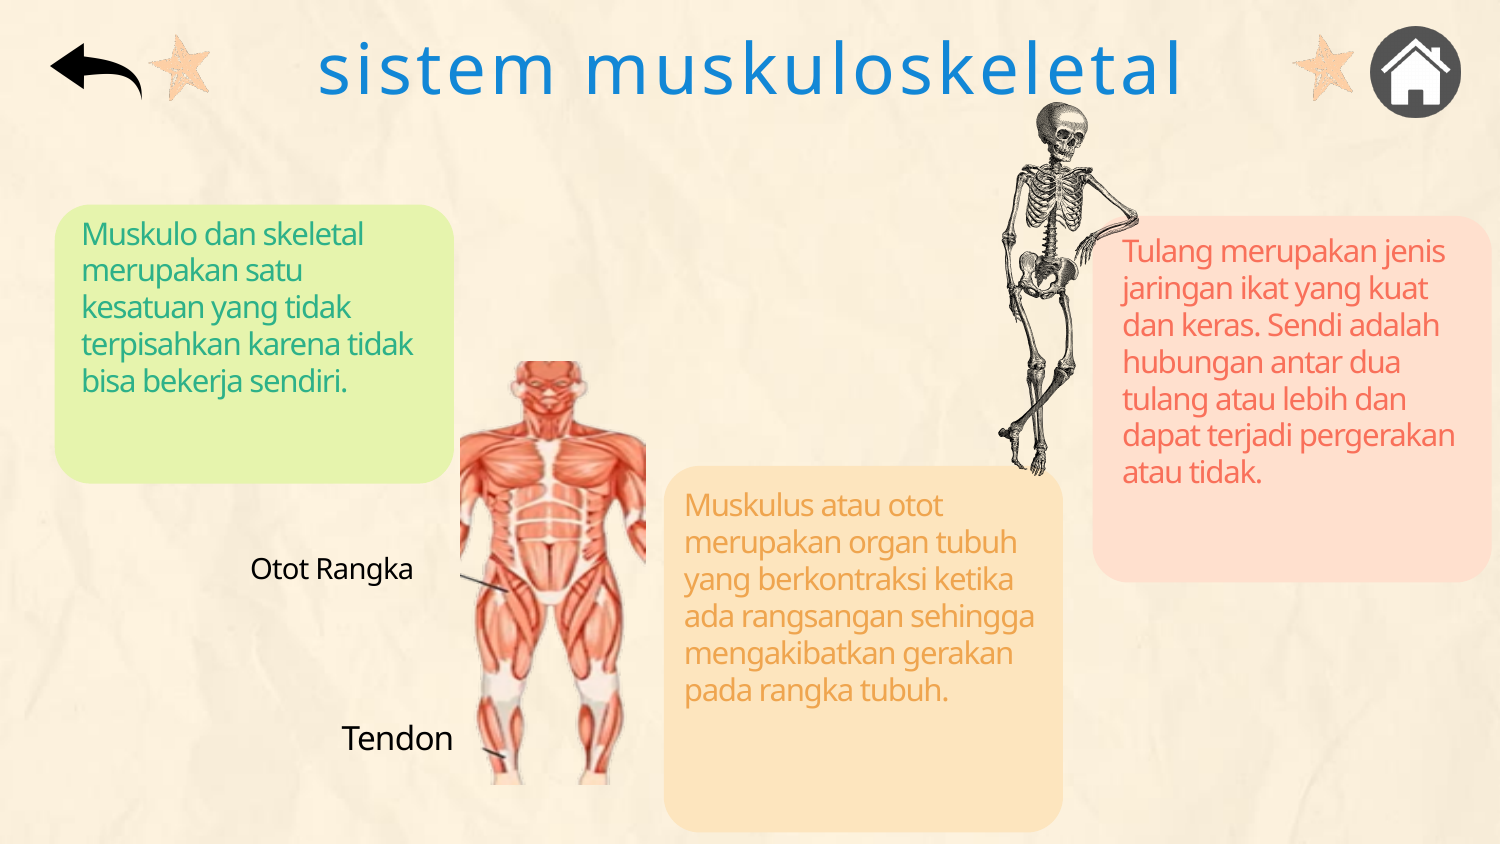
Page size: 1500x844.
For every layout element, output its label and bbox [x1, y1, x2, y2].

picture [0, 0, 1500, 844]
text_box [679, 449, 1047, 844]
text_box [114, 144, 395, 544]
text_box [1108, 199, 1476, 599]
